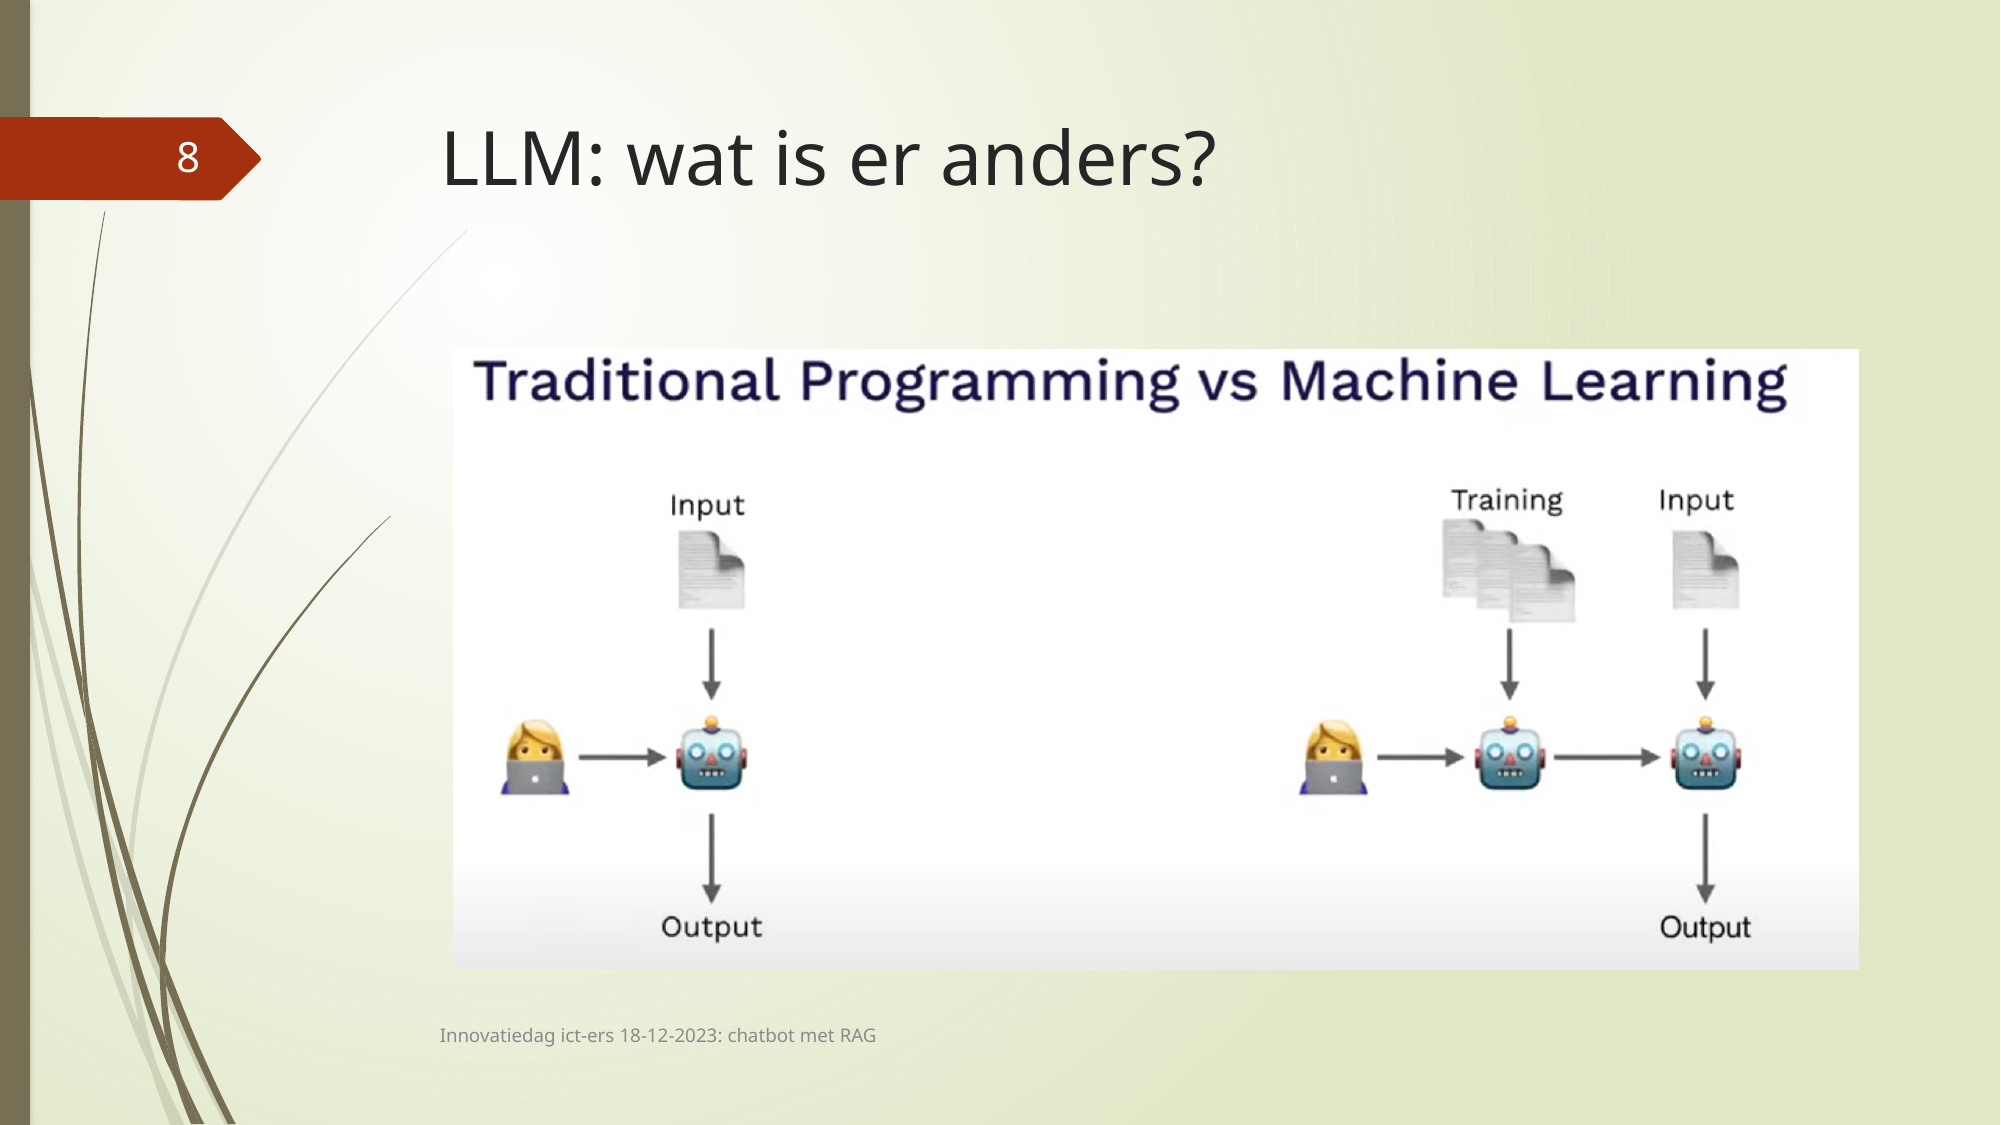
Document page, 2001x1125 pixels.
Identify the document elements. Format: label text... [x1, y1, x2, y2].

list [453, 349, 1859, 971]
title LLM: wat is er anders? [425, 102, 1888, 313]
slide_number 8 [87, 129, 216, 190]
footer Innovatiedag ict-ers 18-12-2023: chatbot met RAG [424, 1006, 1675, 1067]
